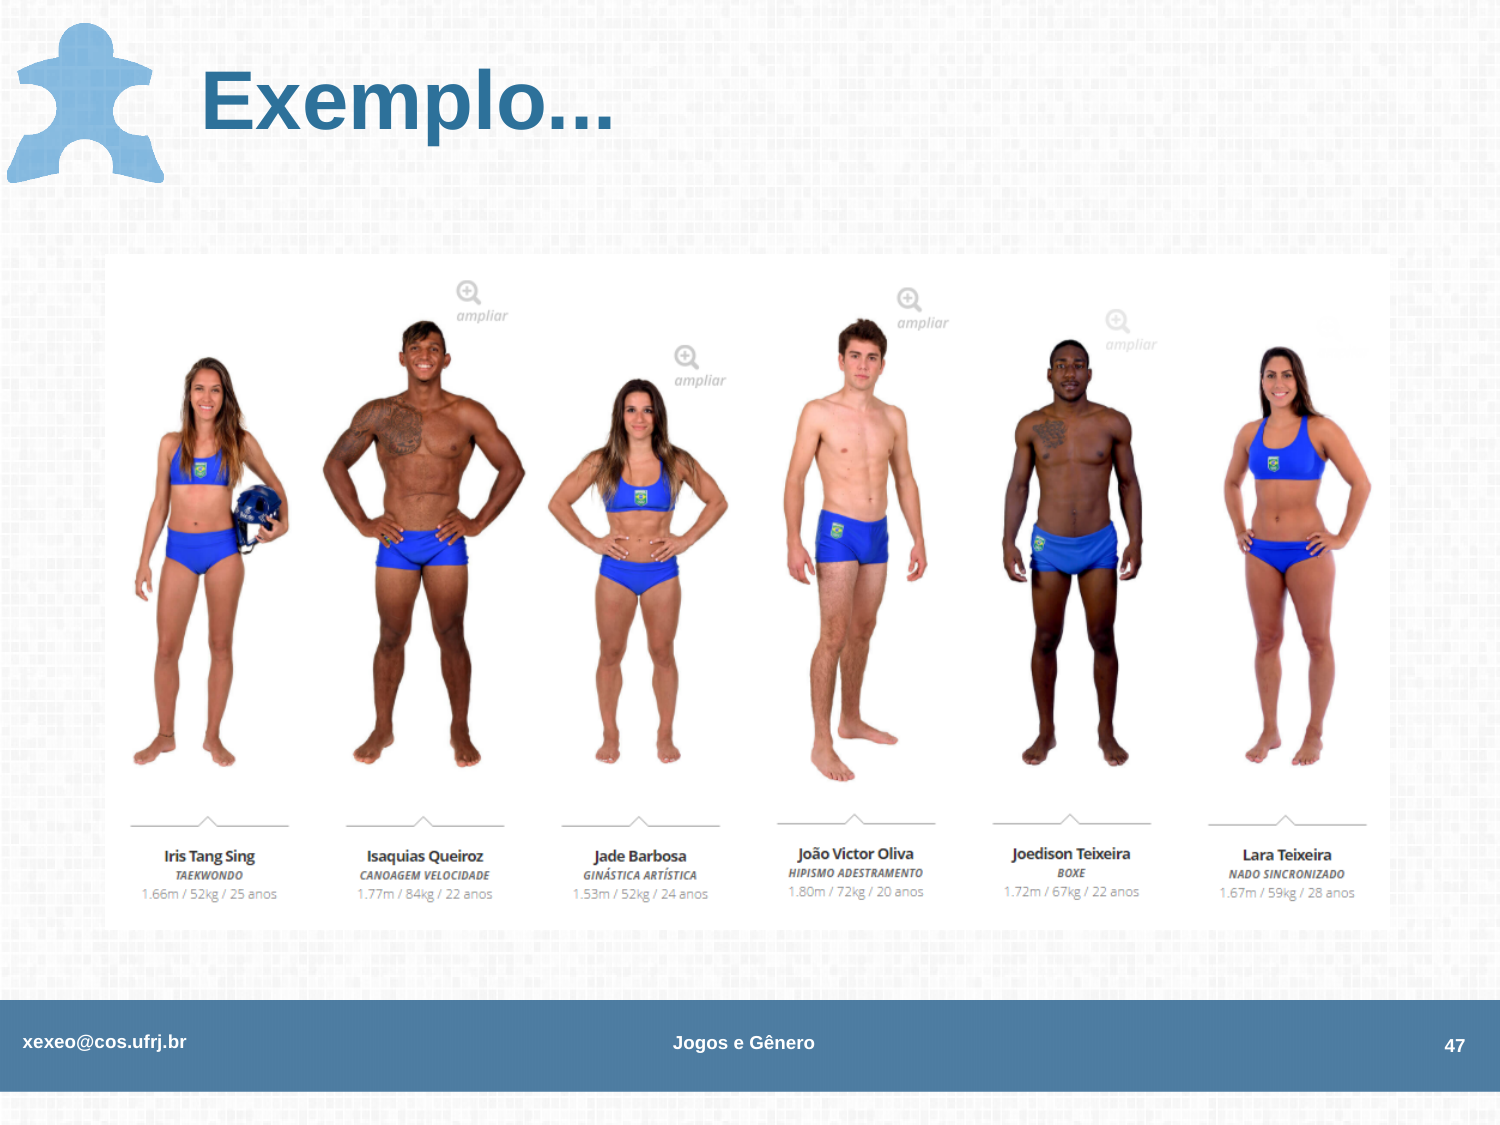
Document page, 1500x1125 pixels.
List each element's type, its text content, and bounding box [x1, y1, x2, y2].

slide_number 47 [1285, 1021, 1481, 1069]
slide_number xexeo@cos.ufrj.br [7, 1017, 203, 1066]
footer Jogos e Gênero [526, 1018, 962, 1066]
title Exemplo... [185, 11, 1481, 195]
picture [0, 0, 1500, 1125]
